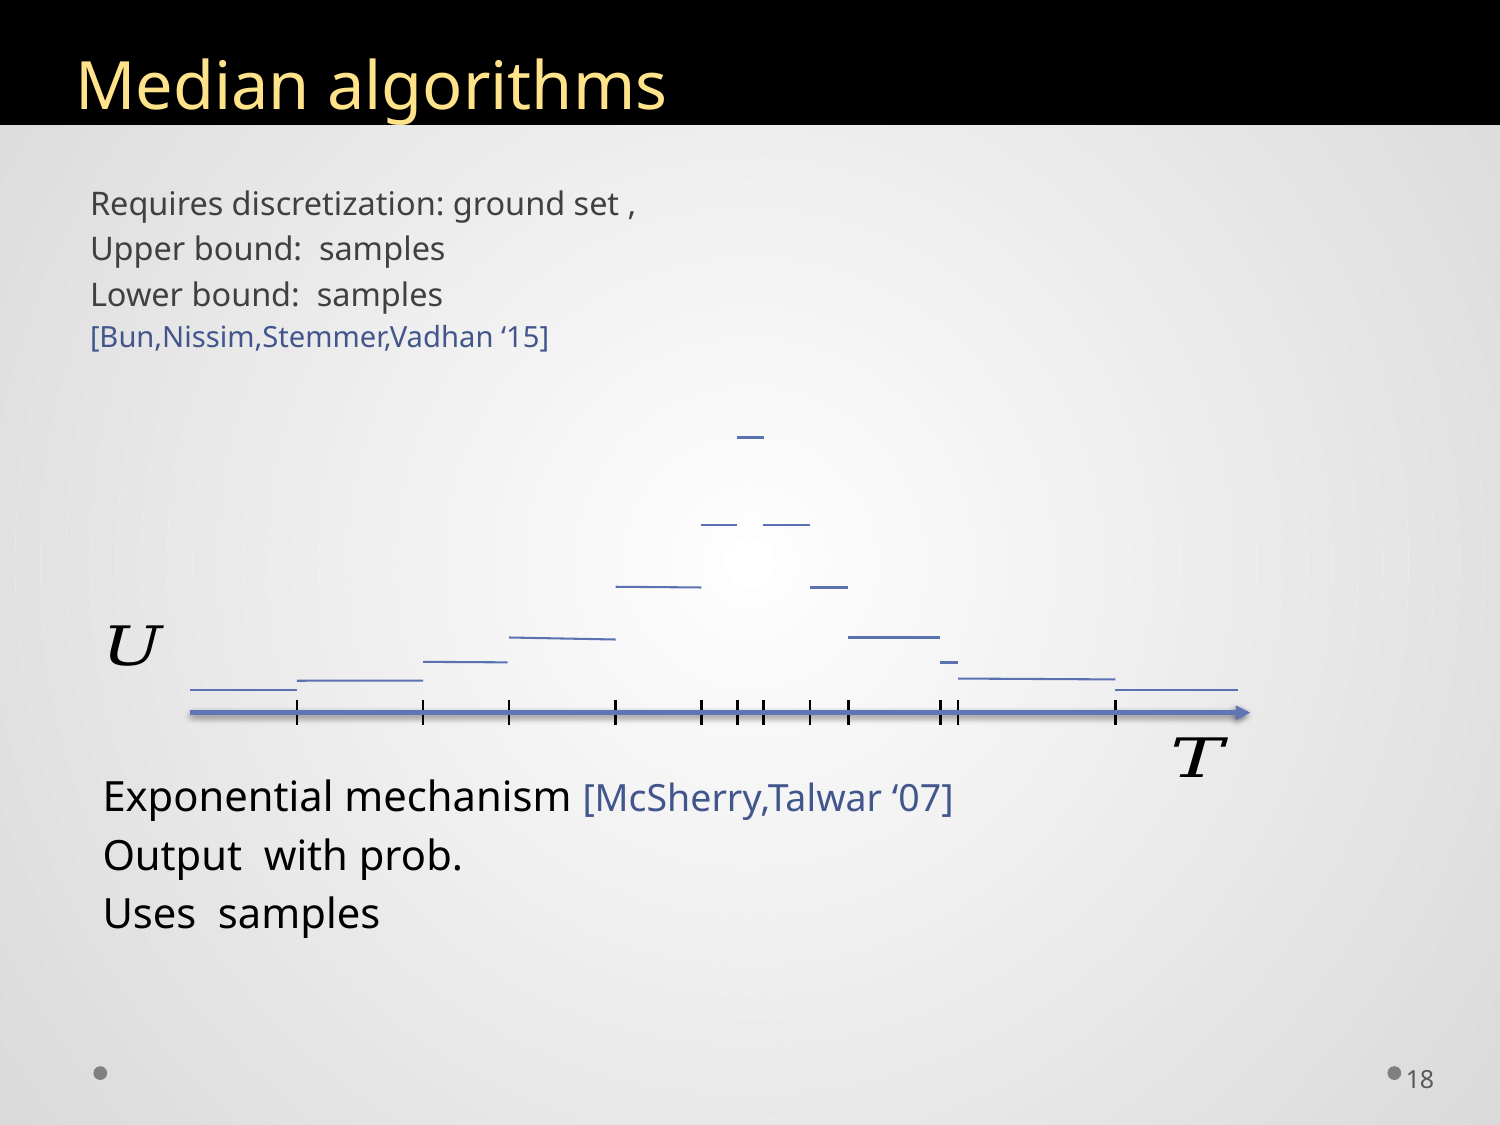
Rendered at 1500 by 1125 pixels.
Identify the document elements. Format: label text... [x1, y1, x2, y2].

slide_number 18 [1401, 1050, 1494, 1110]
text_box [190, 437, 1238, 691]
title Median algorithms [0, 0, 1500, 125]
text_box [296, 722, 1116, 726]
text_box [296, 699, 1116, 712]
